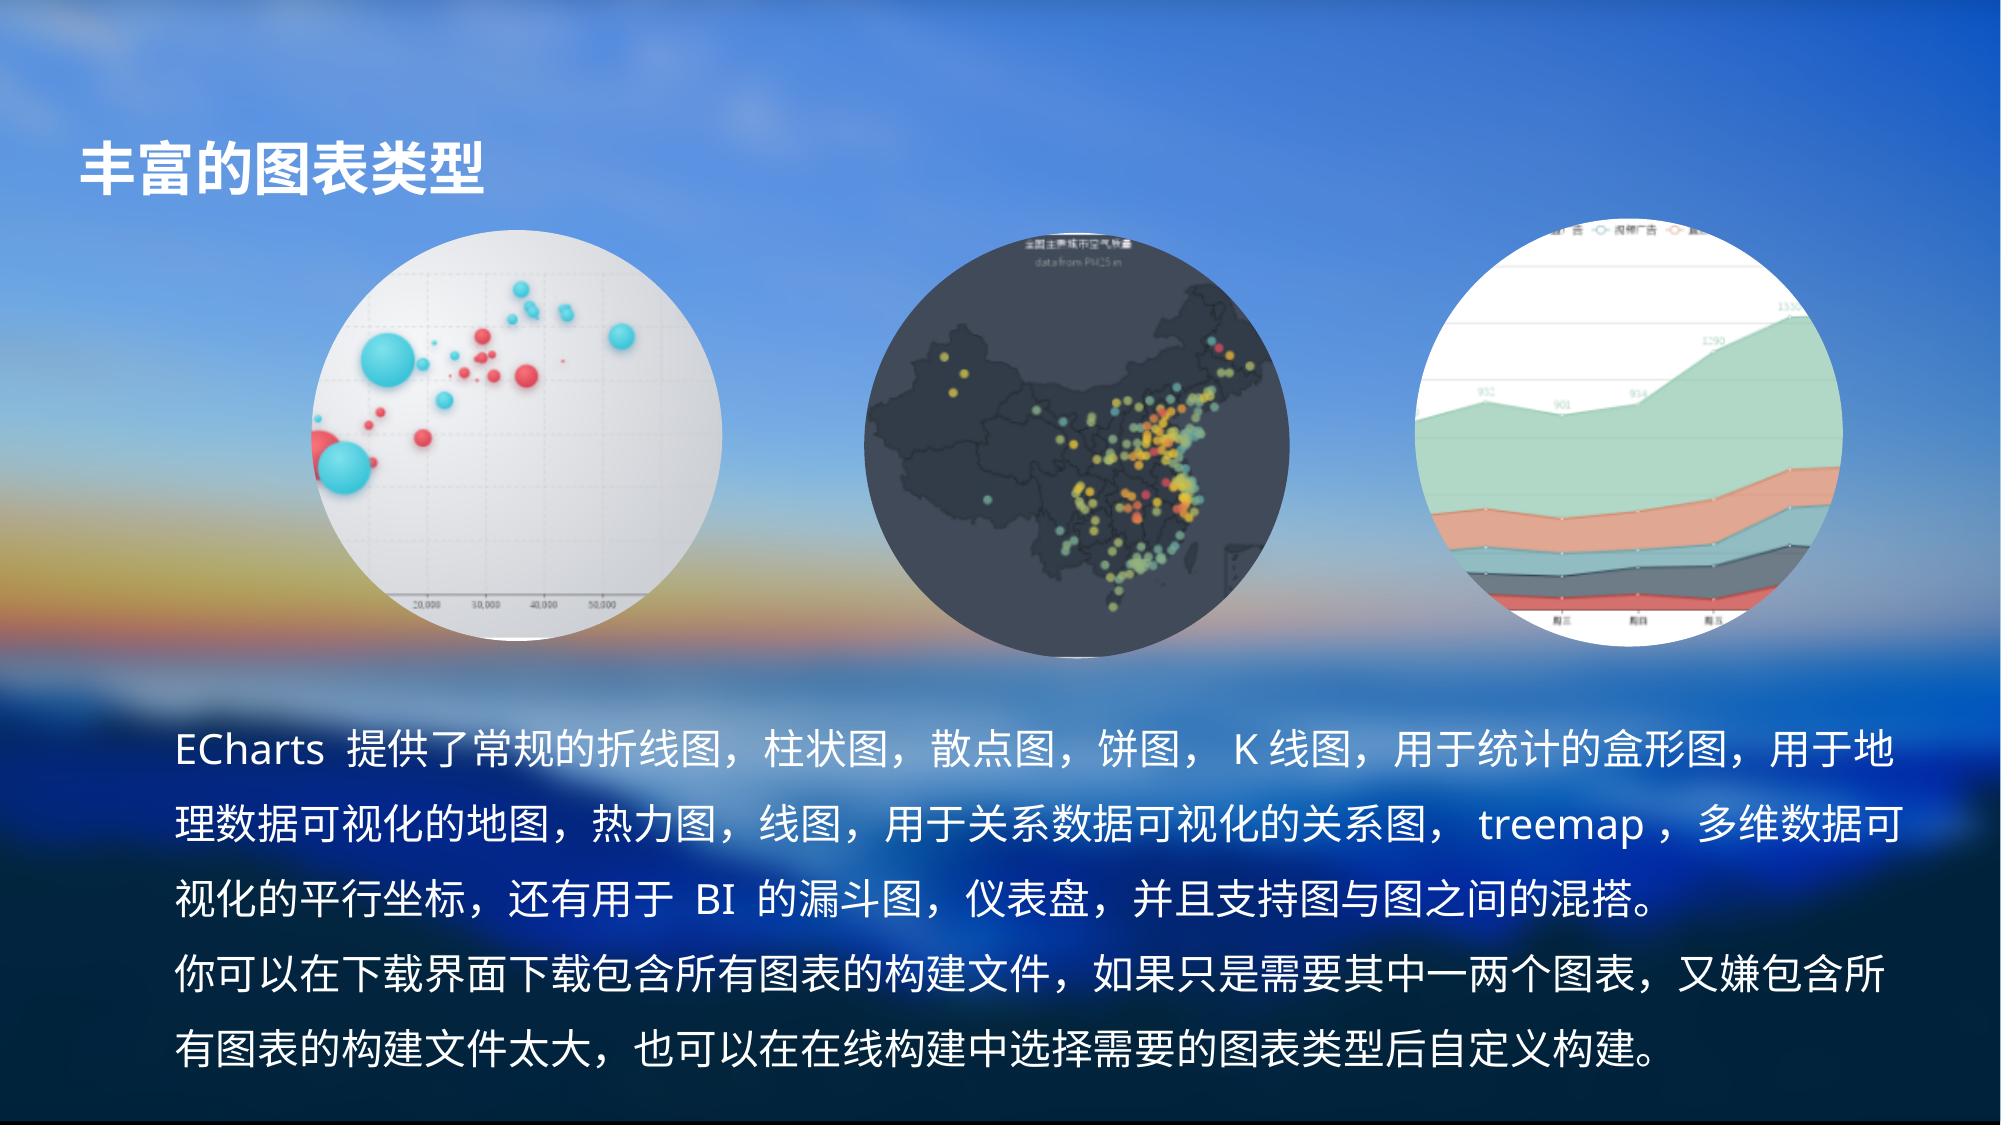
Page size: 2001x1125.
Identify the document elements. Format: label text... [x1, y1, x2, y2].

text_box 丰富的图表类型 [64, 125, 949, 210]
picture [0, 0, 2001, 1125]
text_box ECharts 提供了常规的折线图，柱状图，散点图，饼图，K线图，用于统计的盒形图，用于地理数据可视化的地图，热力图，线图，用于关系数据可视化的关系图，treemap，多维数据可视化的平行坐标，还有用于 BI 的漏斗图，仪表盘，并且支持图与图之间的混搭。 你可以在下载界面下载包含所有图表的构建文件，如果只是需要其中一两个图表，又嫌包含所有图表的构建文件太大，也可以在在线构建中选择需要的图表类型后自定义构建。 [159, 650, 1938, 1081]
